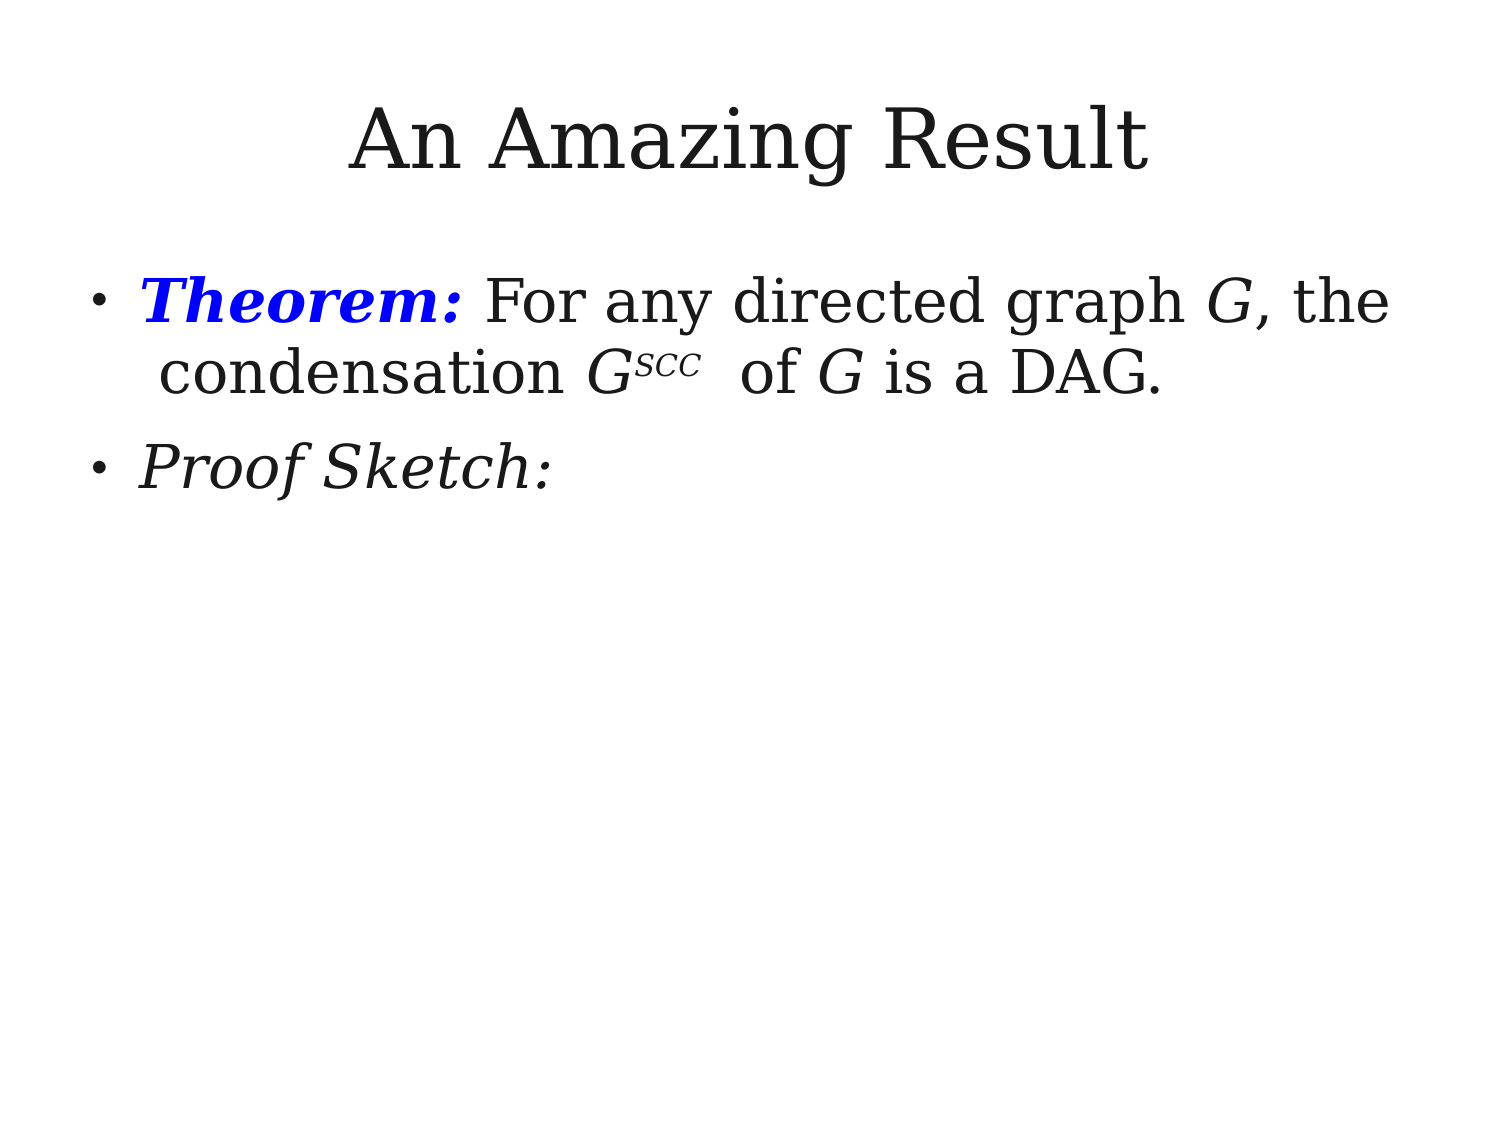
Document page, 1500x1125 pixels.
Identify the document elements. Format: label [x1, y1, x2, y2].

text_box [133, 258, 1403, 501]
text_box [89, 446, 115, 481]
title [347, 83, 1151, 258]
text_box [89, 278, 115, 313]
